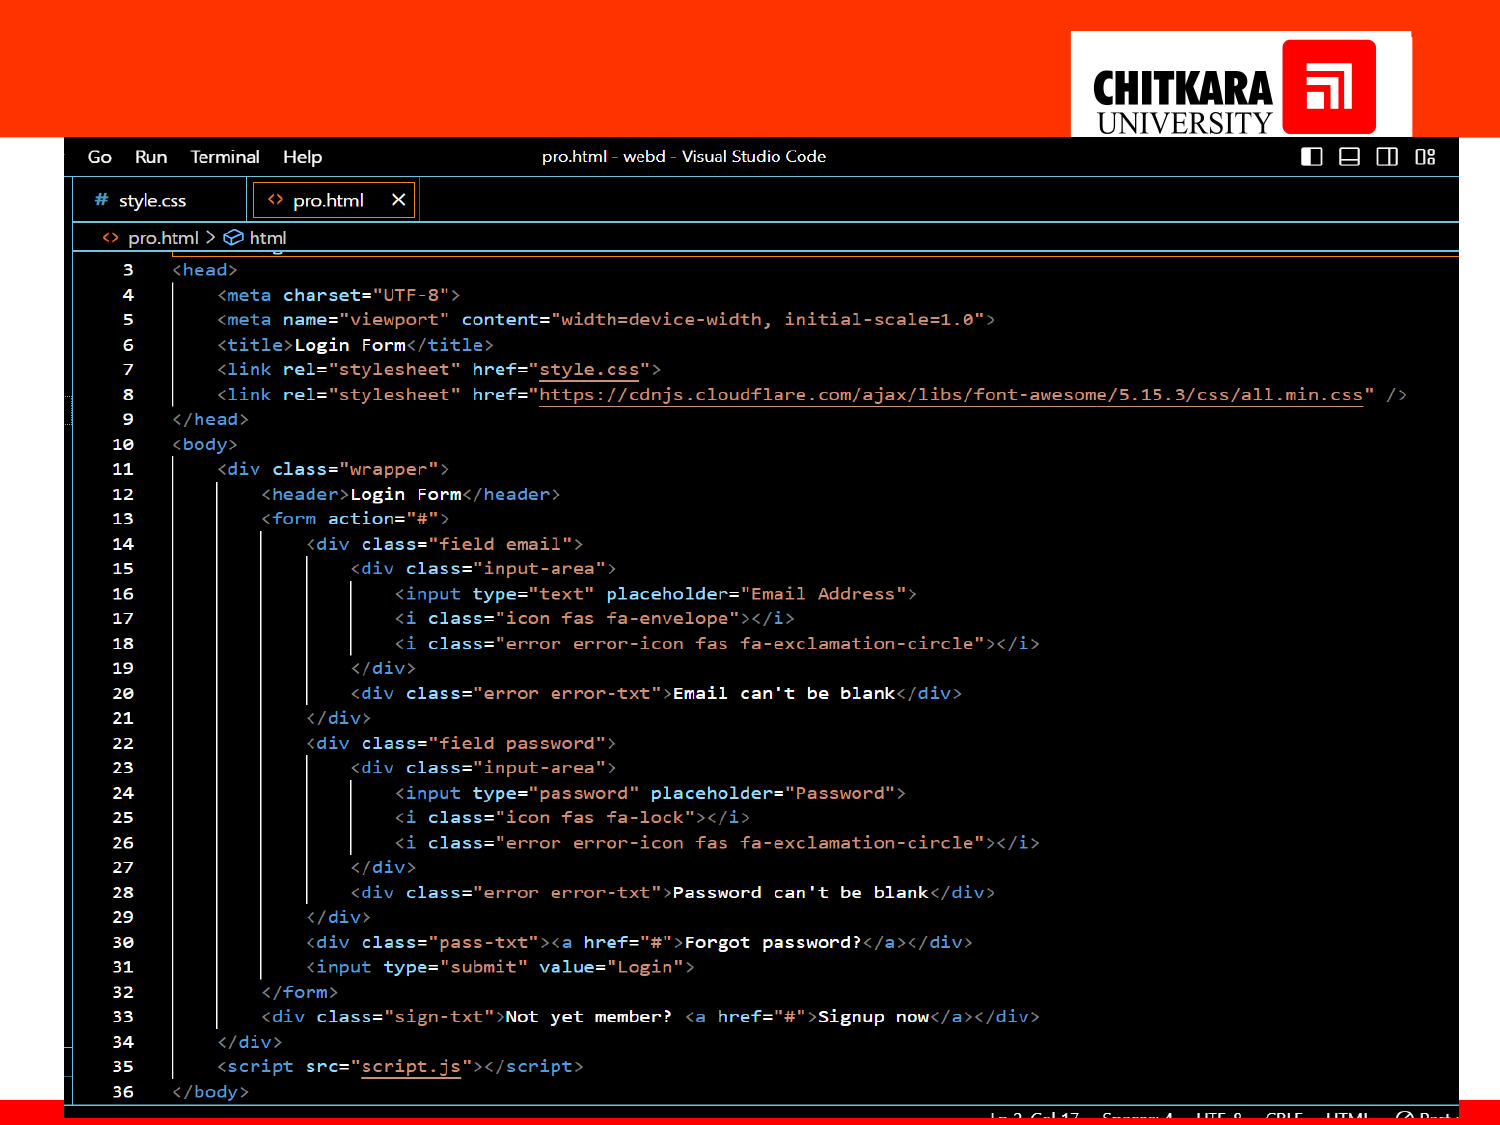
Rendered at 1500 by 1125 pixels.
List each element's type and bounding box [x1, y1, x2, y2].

picture [64, 37, 1459, 1118]
